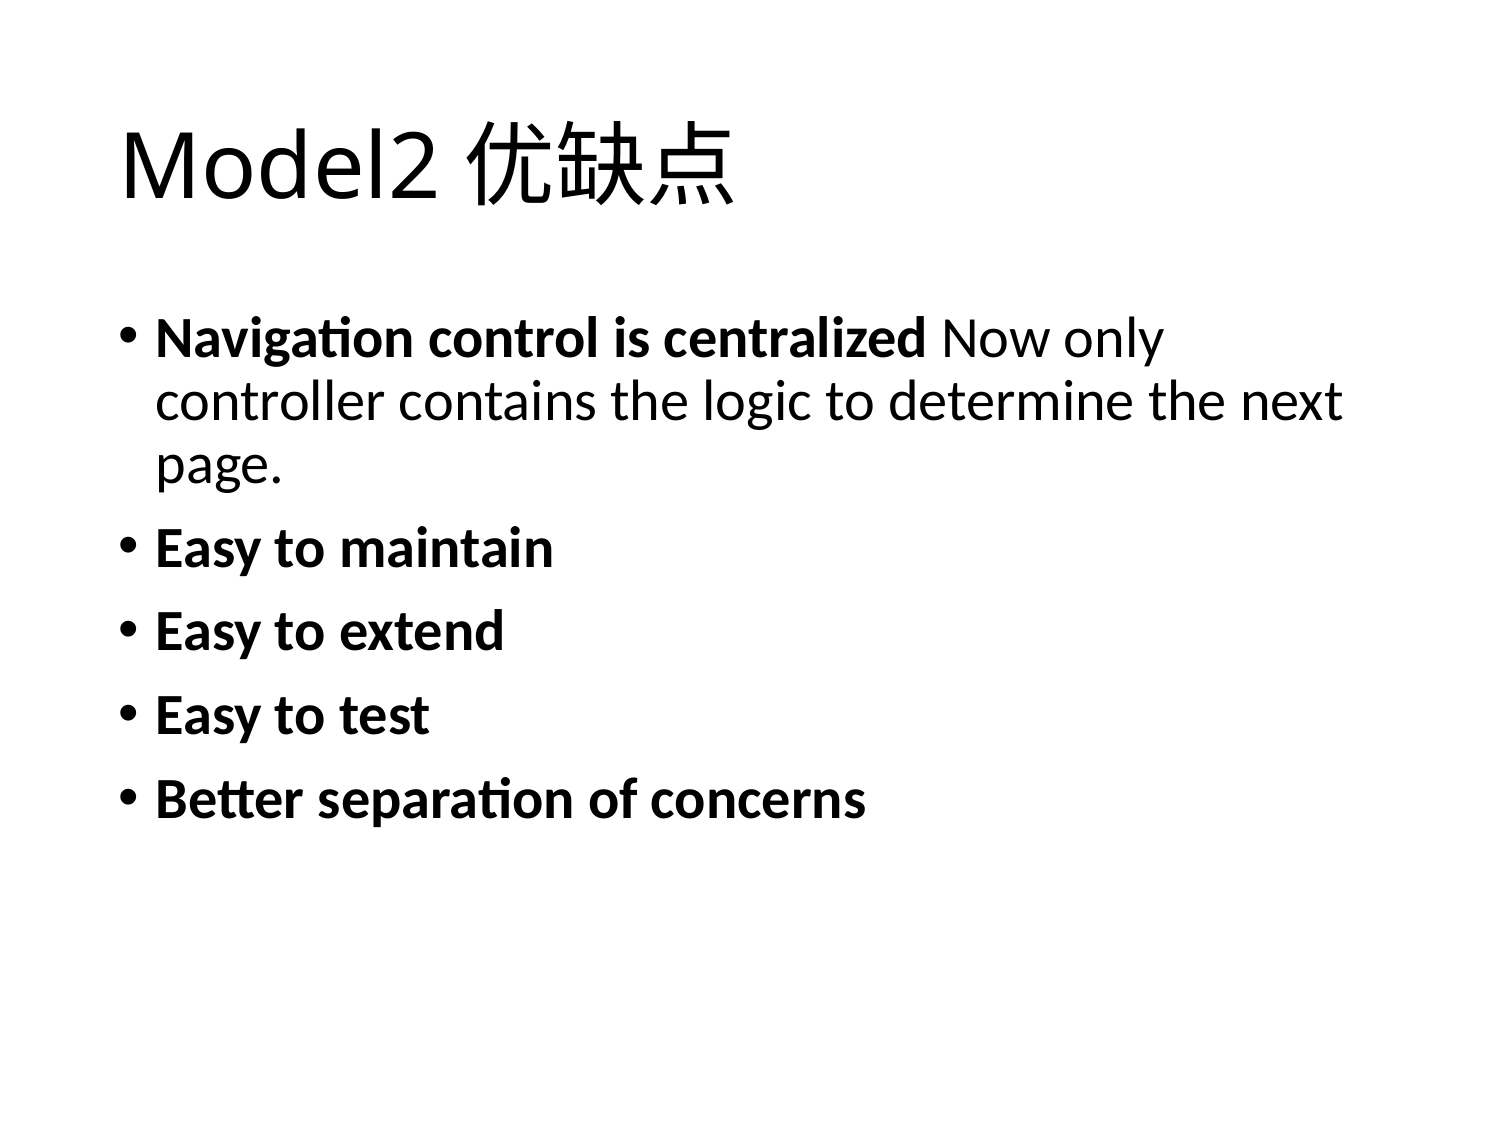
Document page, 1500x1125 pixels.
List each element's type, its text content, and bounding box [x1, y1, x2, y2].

title Model2优缺点 [103, 59, 1397, 278]
list Navigation control is centralized Now only controller contains the logic to determine the next page. Easy to maintain Easy to extend Easy to test Better separation of concerns [103, 299, 1397, 1014]
